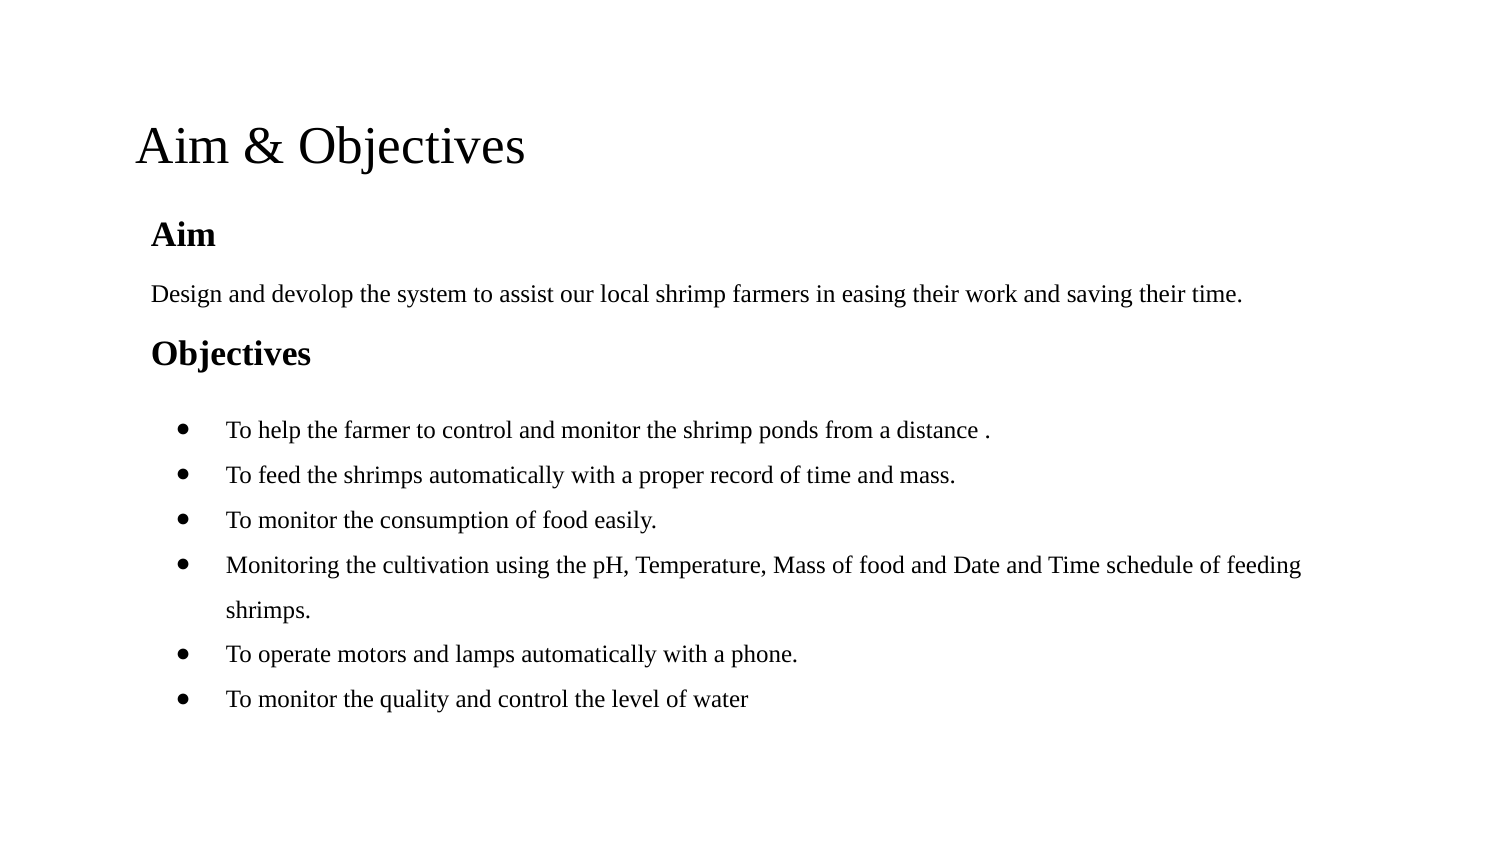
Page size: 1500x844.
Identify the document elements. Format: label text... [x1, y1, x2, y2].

list Aim Design and devolop the system to assist our local shrimp farmers in easing their work and saving their time. Objectives To help the farmer to control and monitor the shrimp ponds from a distance . To feed the shrimps automatically with a proper record of time and mass. To monitor the consumption of food easily. Monitoring the cultivation using the pH, Temperature, Mass of food and Date and Time schedule of feeding shrimps. To operate motors and lamps automatically with a phone. To monitor the quality and control the level of water [135, 198, 1398, 742]
title Aim & Objectives [120, 102, 572, 191]
